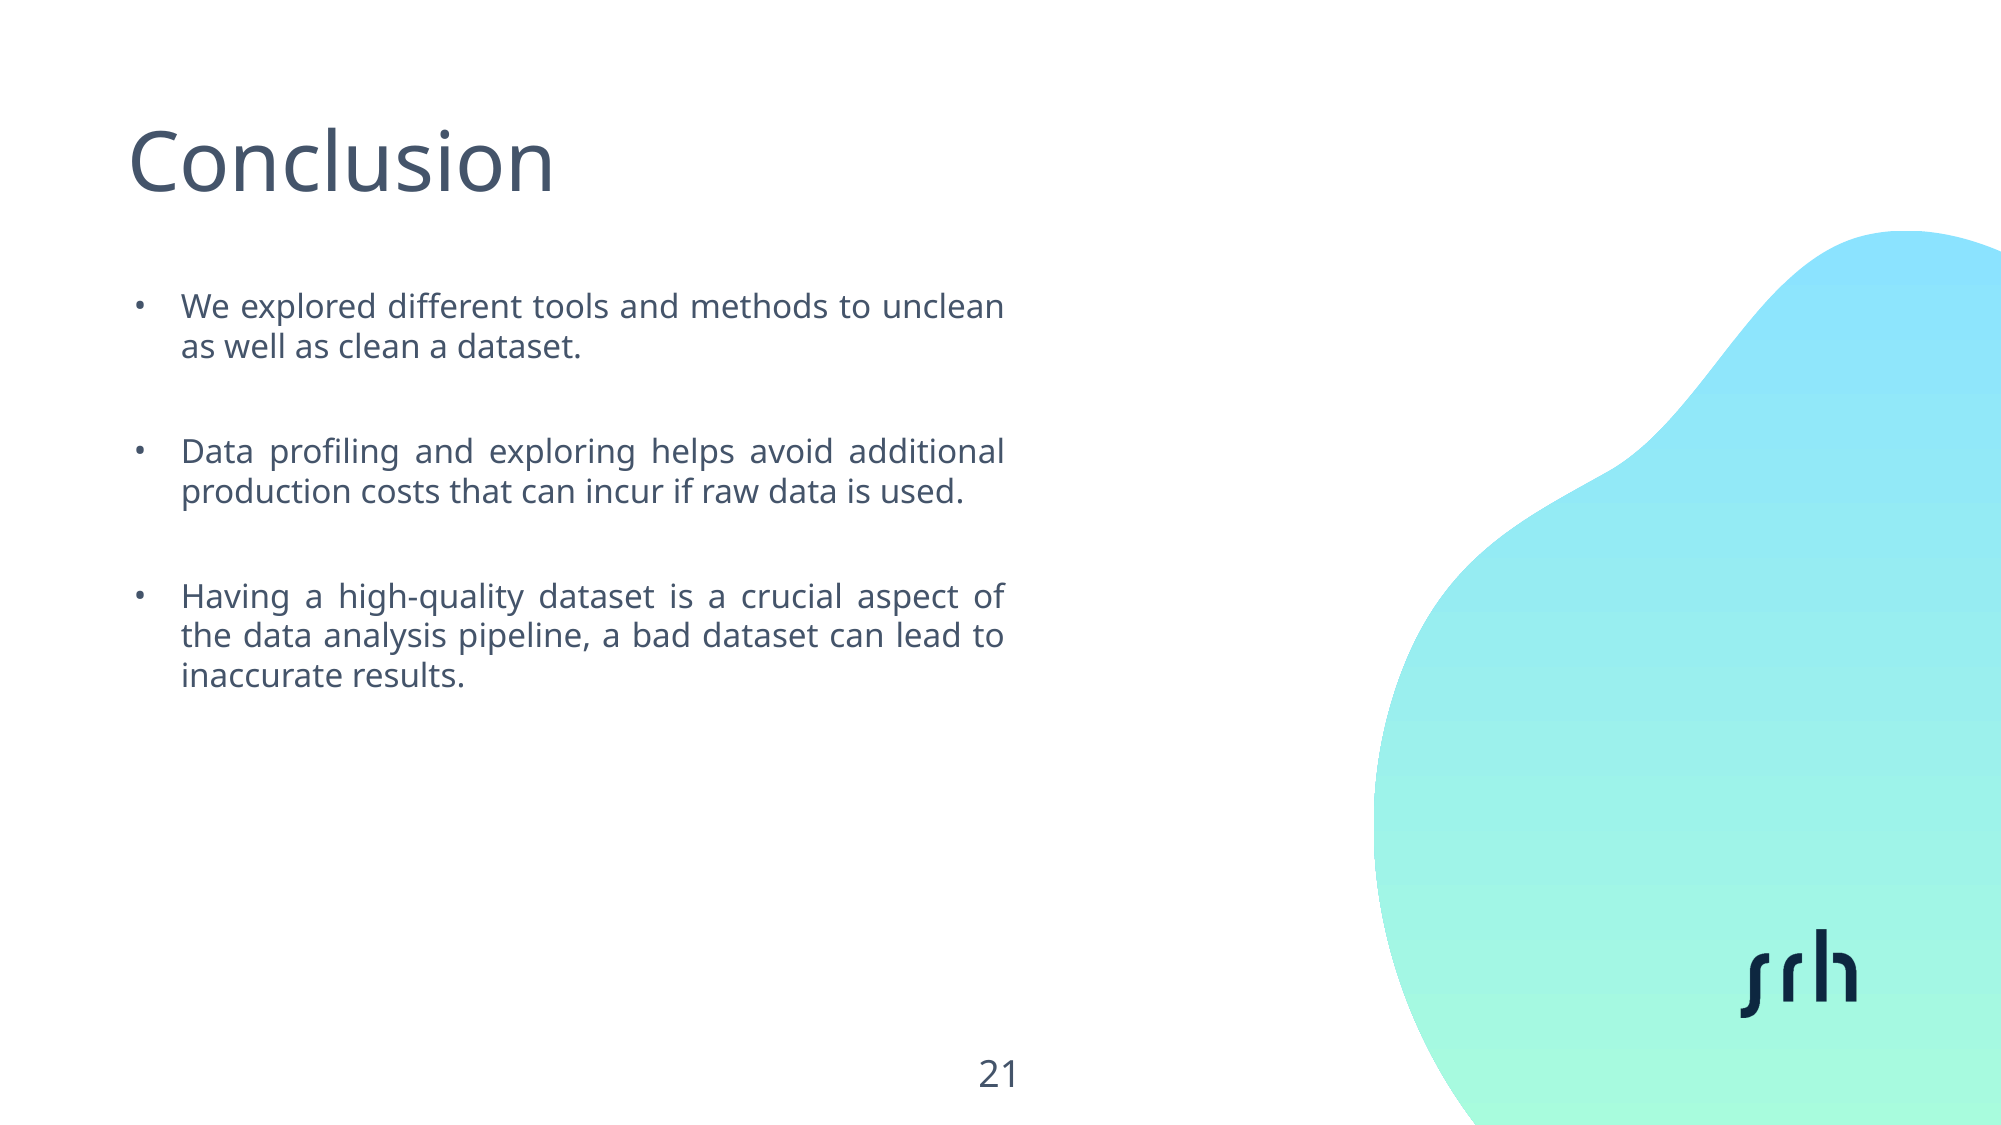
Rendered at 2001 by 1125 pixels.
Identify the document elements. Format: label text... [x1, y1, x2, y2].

text_box We explored different tools and methods to unclean as well as clean a dataset. Data profiling and exploring helps avoid additional production costs that can incur if raw data is used. Having a high-quality dataset is a crucial aspect of the data analysis pipeline, a bad dataset can lead to inaccurate results. [118, 277, 1022, 520]
picture [1722, 897, 1875, 1050]
text_box 21 [871, 1042, 1129, 1103]
text_box Conclusion [107, 120, 1386, 230]
text_box [1373, 230, 2000, 1125]
